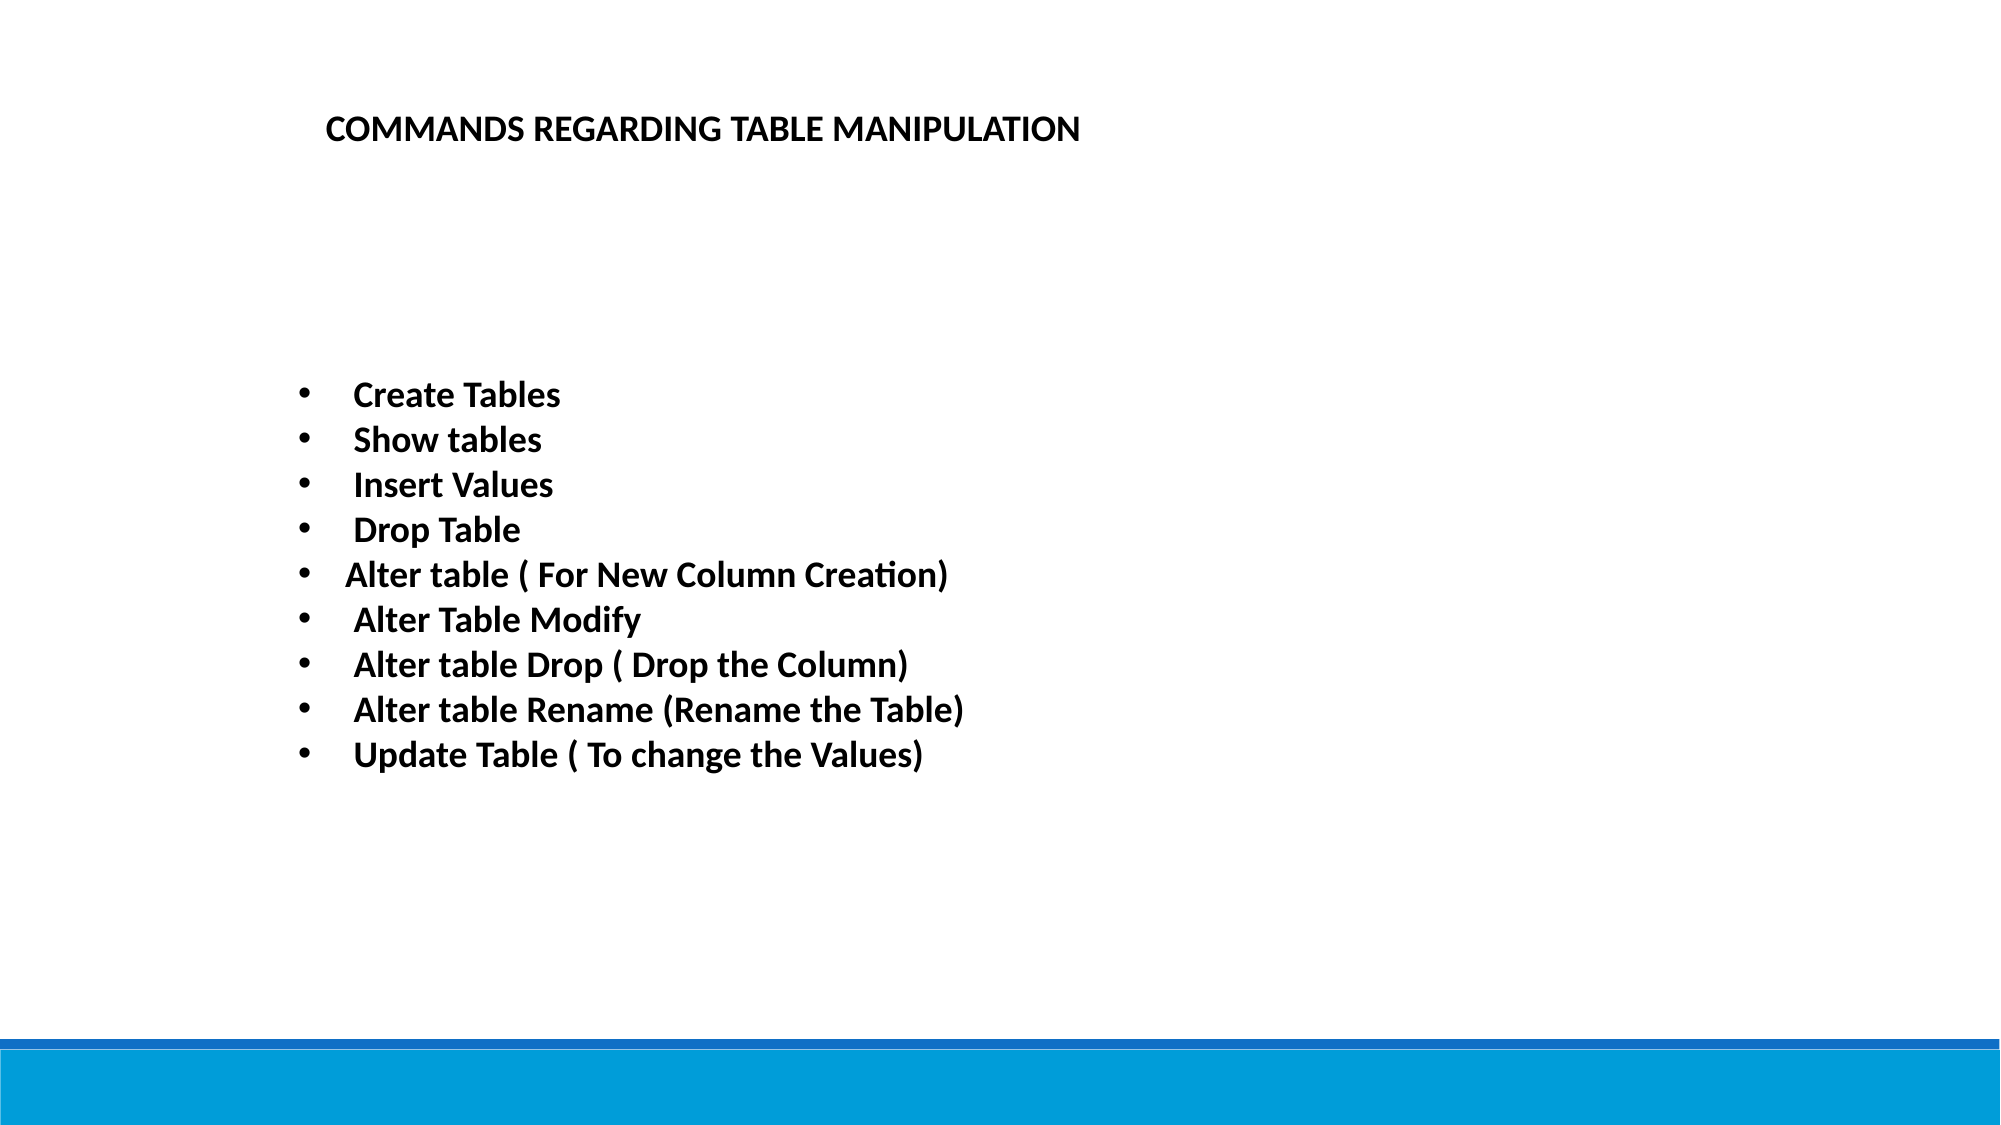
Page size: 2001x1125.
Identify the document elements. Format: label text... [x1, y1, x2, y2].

text_box Create Tables Show tables Insert Values Drop Table Alter table ( For New Column Creation) Alter Table Modify Alter table Drop ( Drop the Column) Alter table Rename (Rename the Table) Update Table ( To change the Values) [255, 324, 1363, 866]
text_box COMMANDS REGARDING TABLE MANIPULATION [74, 71, 1333, 183]
